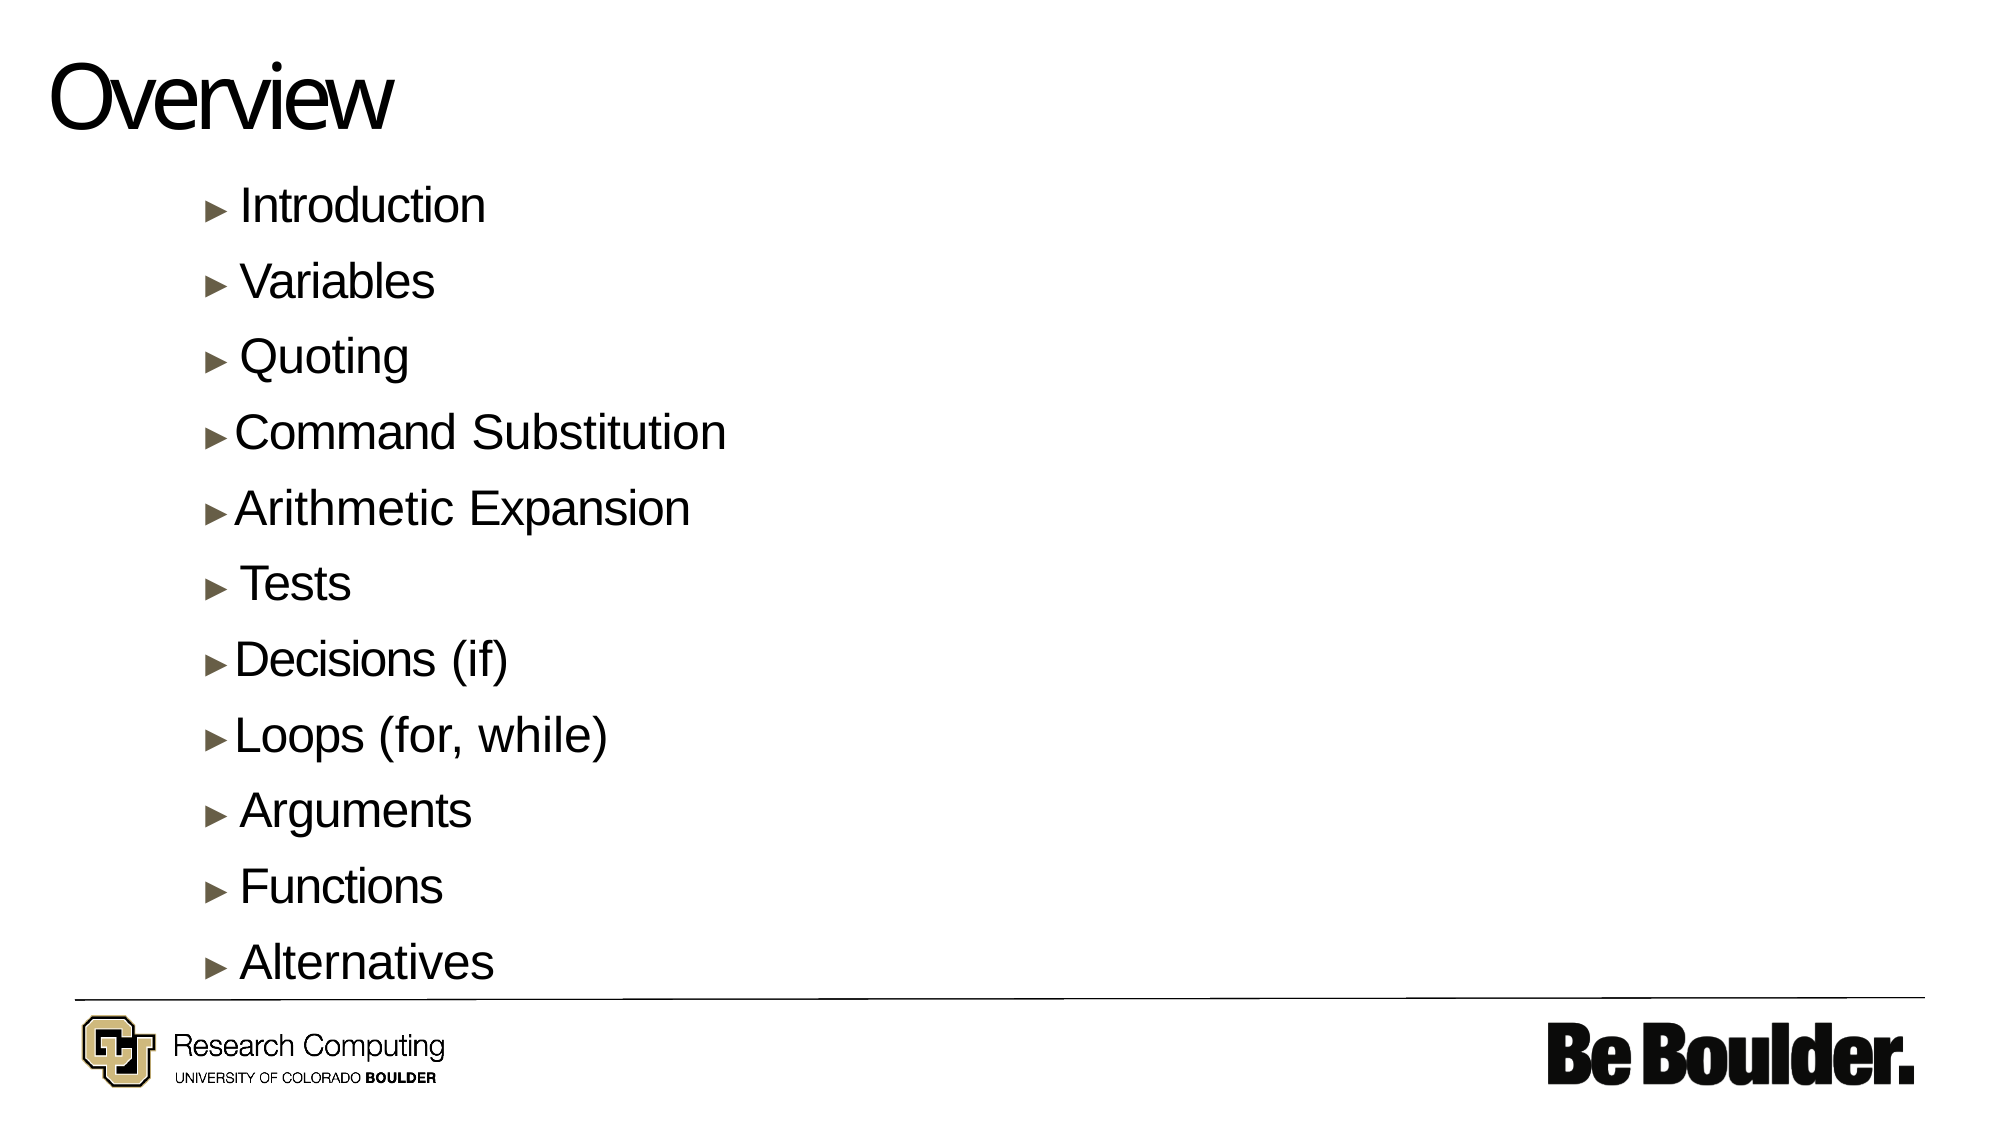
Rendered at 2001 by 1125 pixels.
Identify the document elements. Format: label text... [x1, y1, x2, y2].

text_box ▶ Introduction ▶ Variables ▶ Quoting ▶ Command Substitution ▶ Arithmetic Expansion ▶ Tests ▶ Decisions (if) ▶ Loops (for, while) ▶ Arguments ▶ Functions ▶ Alternatives [150, 151, 1715, 990]
title Overview [41, 0, 542, 187]
picture [81, 1015, 444, 1088]
picture [1524, 1015, 1938, 1088]
